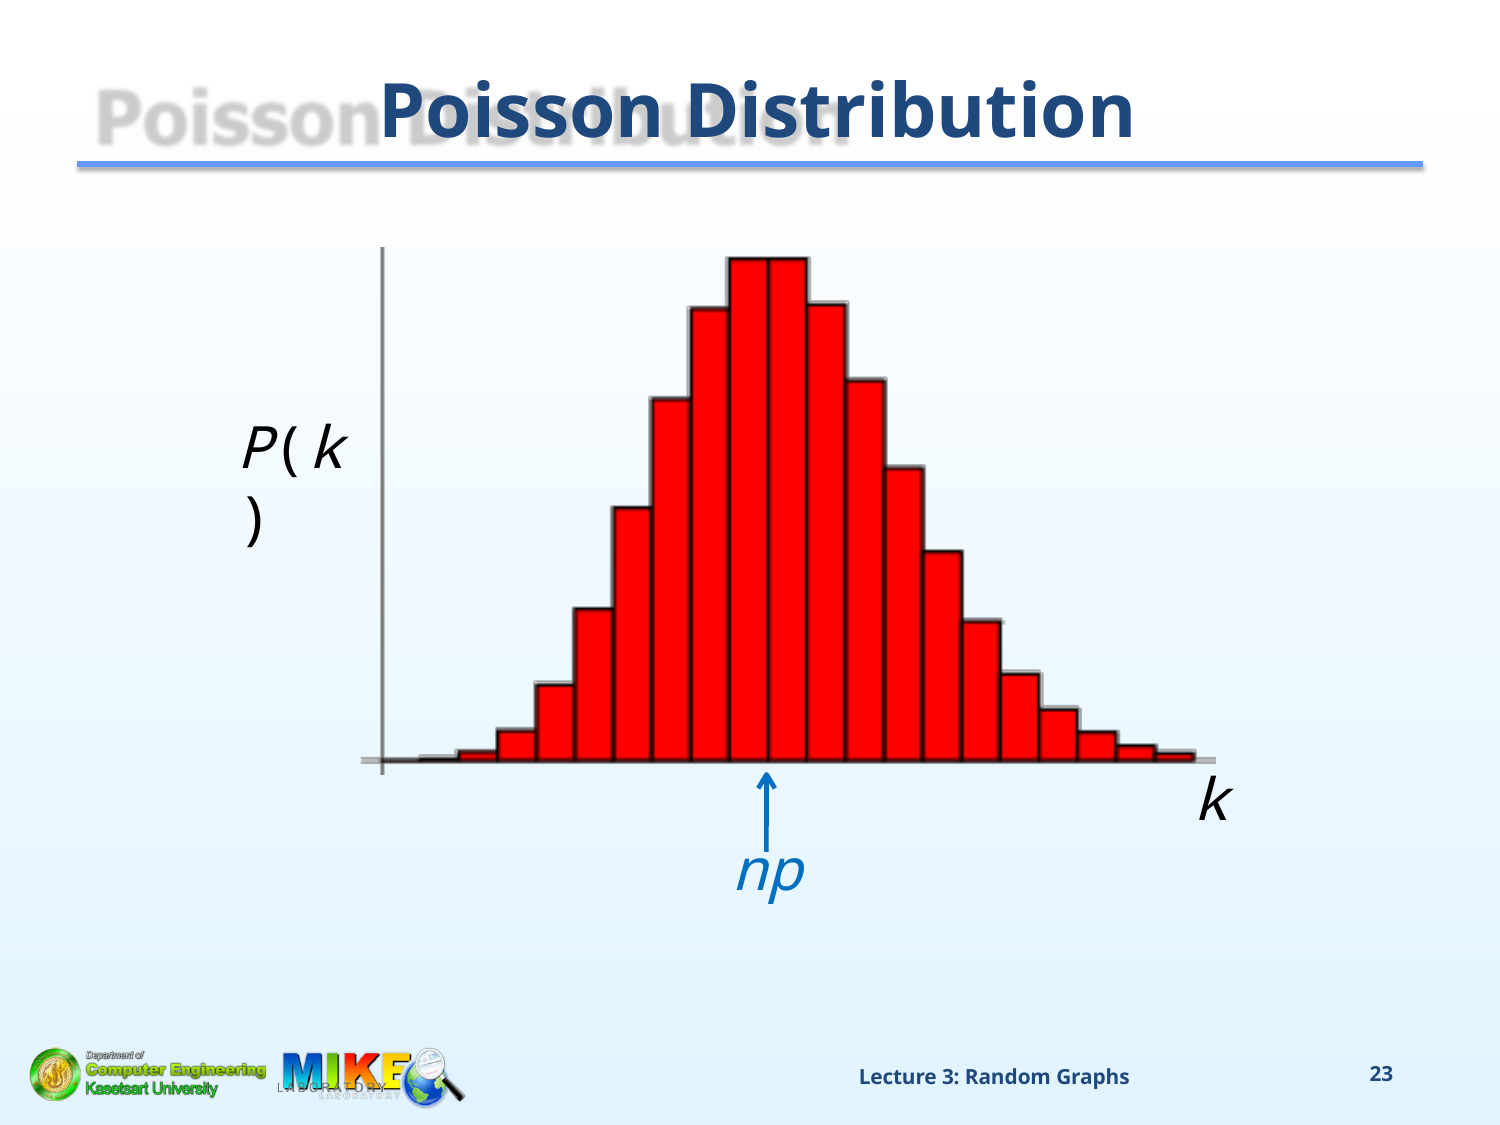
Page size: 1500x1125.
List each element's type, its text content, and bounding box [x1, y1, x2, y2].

text_box P(k) [235, 410, 369, 551]
text_box [277, 1047, 467, 1110]
footer Lecture 3: Random Graphs [856, 1065, 1140, 1091]
slide_number 23 [1365, 1065, 1401, 1091]
title Poisson Distribution [74, 62, 1426, 160]
picture [0, 0, 1500, 1125]
text_box [758, 774, 775, 789]
text_box k np [732, 761, 1229, 903]
text_box [360, 247, 1216, 775]
text_box [42, 41, 903, 166]
text_box [29, 1047, 267, 1101]
